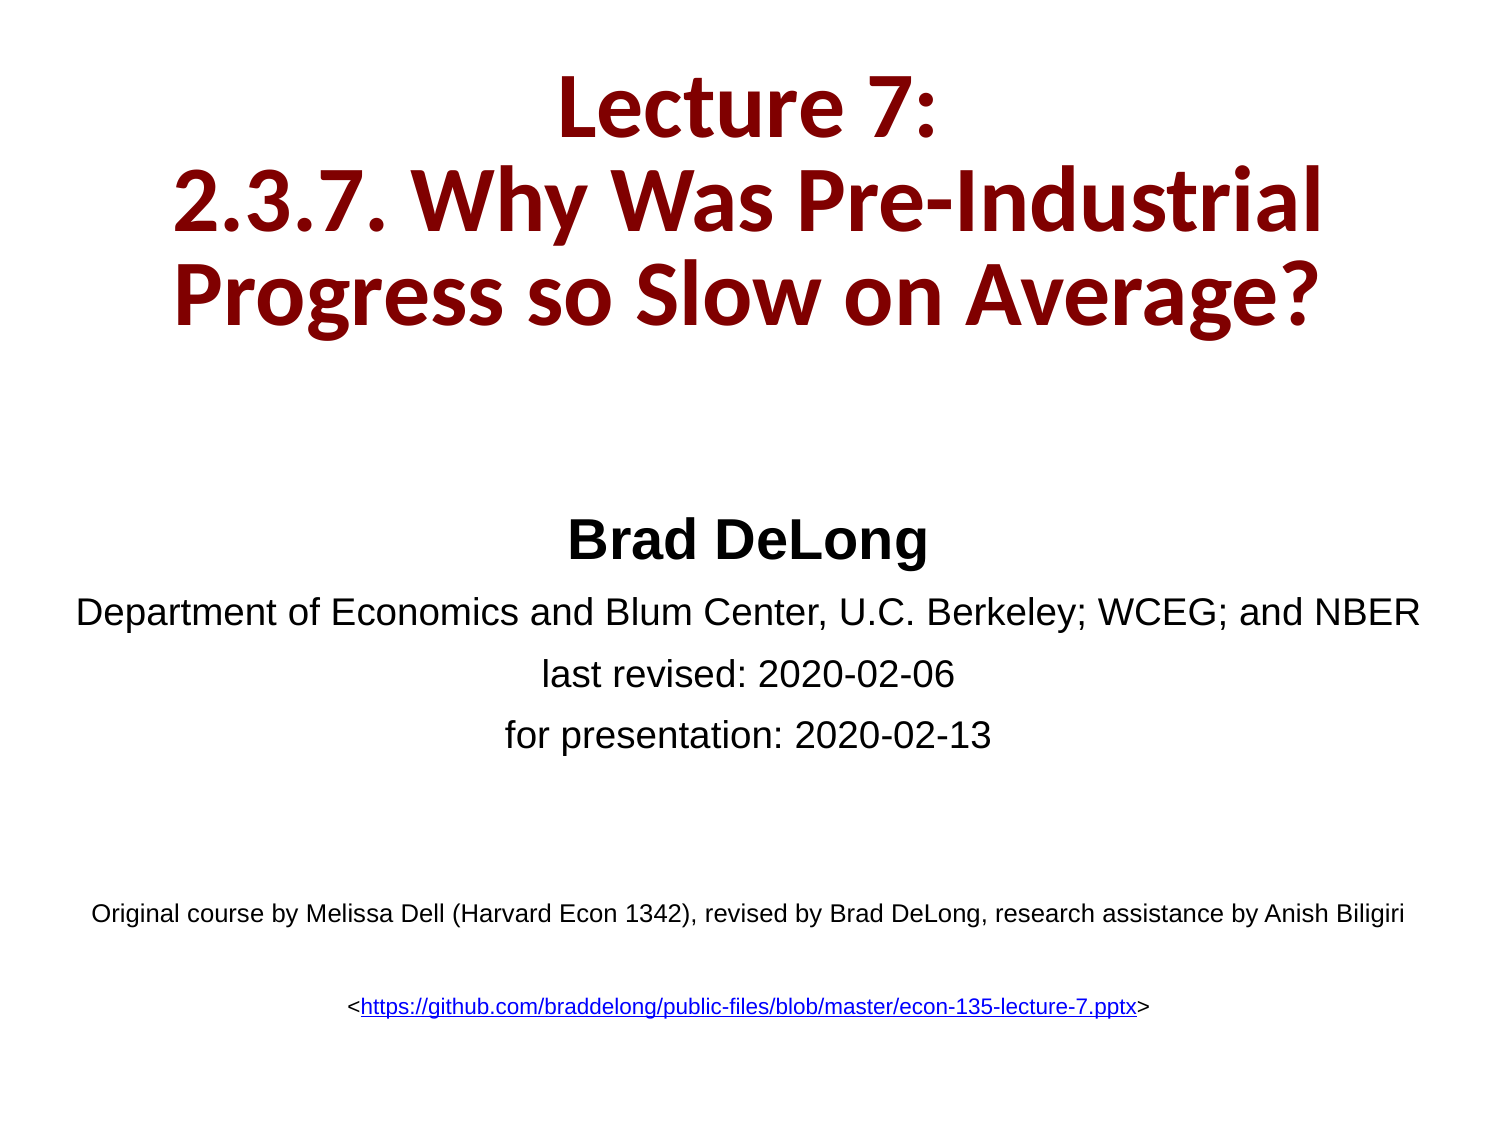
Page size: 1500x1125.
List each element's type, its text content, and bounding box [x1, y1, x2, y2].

title Lecture 7: 2.3.7. Why Was Pre-Industrial Progress so Slow on Average? [44, 0, 1453, 416]
list Brad DeLong Department of Economics and Blum Center, U.C. Berkeley; WCEG; and NBER last revised: 2020-02-06 for presentation: 2020-02-13 Original course by Melissa Dell (Harvard Econ 1342), revised by Brad DeLong, research assistance by Anish Biligiri <https://github.com/braddelong/public-files/blob/master/econ-135-lecture-7.pptx> [44, 416, 1453, 1095]
